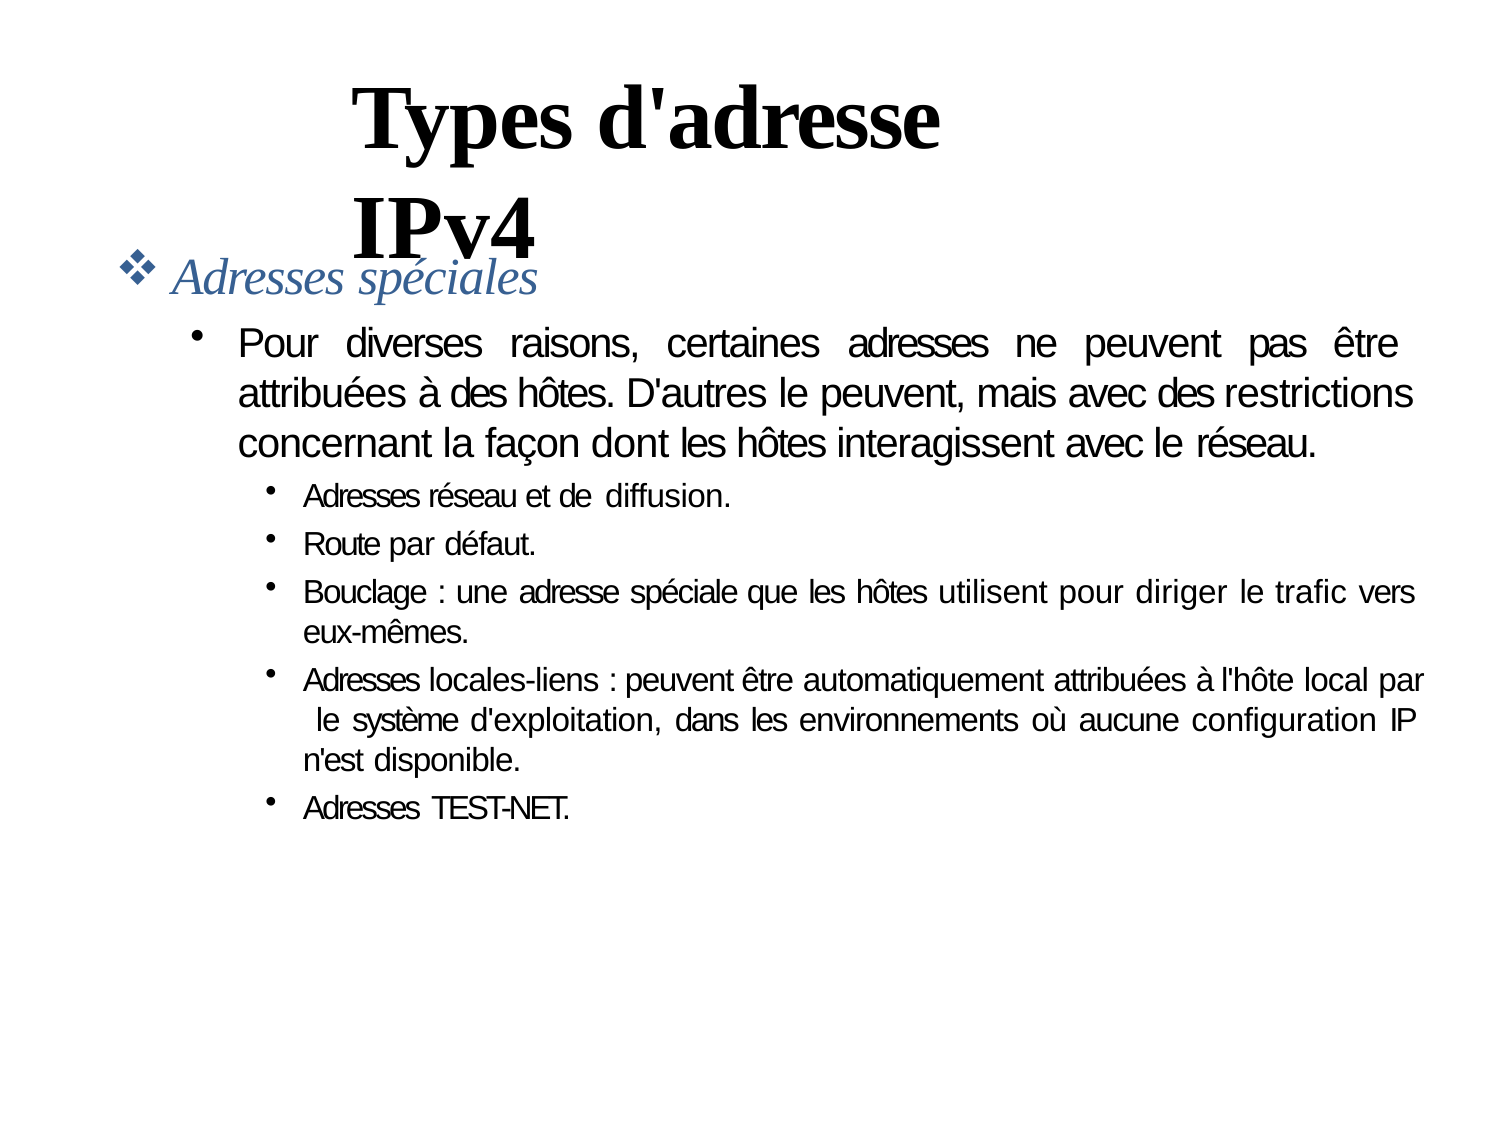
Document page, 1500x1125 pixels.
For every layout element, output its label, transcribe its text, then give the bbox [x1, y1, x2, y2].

text_box [0, 562, 1500, 1125]
text_box Adresses spéciales Pour diverses raisons, certaines adresses ne peuvent pas être attribuées à des hôtes. D'autres le peuvent, mais avec des restrictions concernant la façon dont les hôtes interagissent avec le réseau. Adresses réseau et de diffusion. Route par défaut. Bouclage : une adresse spéciale que les hôtes utilisent pour diriger le trafic vers eux-mêmes. Adresses locales-liens : peuvent être automatiquement attribuées à l'hôte local par le système d'exploitation, dans les environnements où aucune configuration IP n'est disponible. Adresses TEST-NET. [113, 226, 1426, 826]
title Types d'adresse IPv4 [348, 54, 1151, 226]
